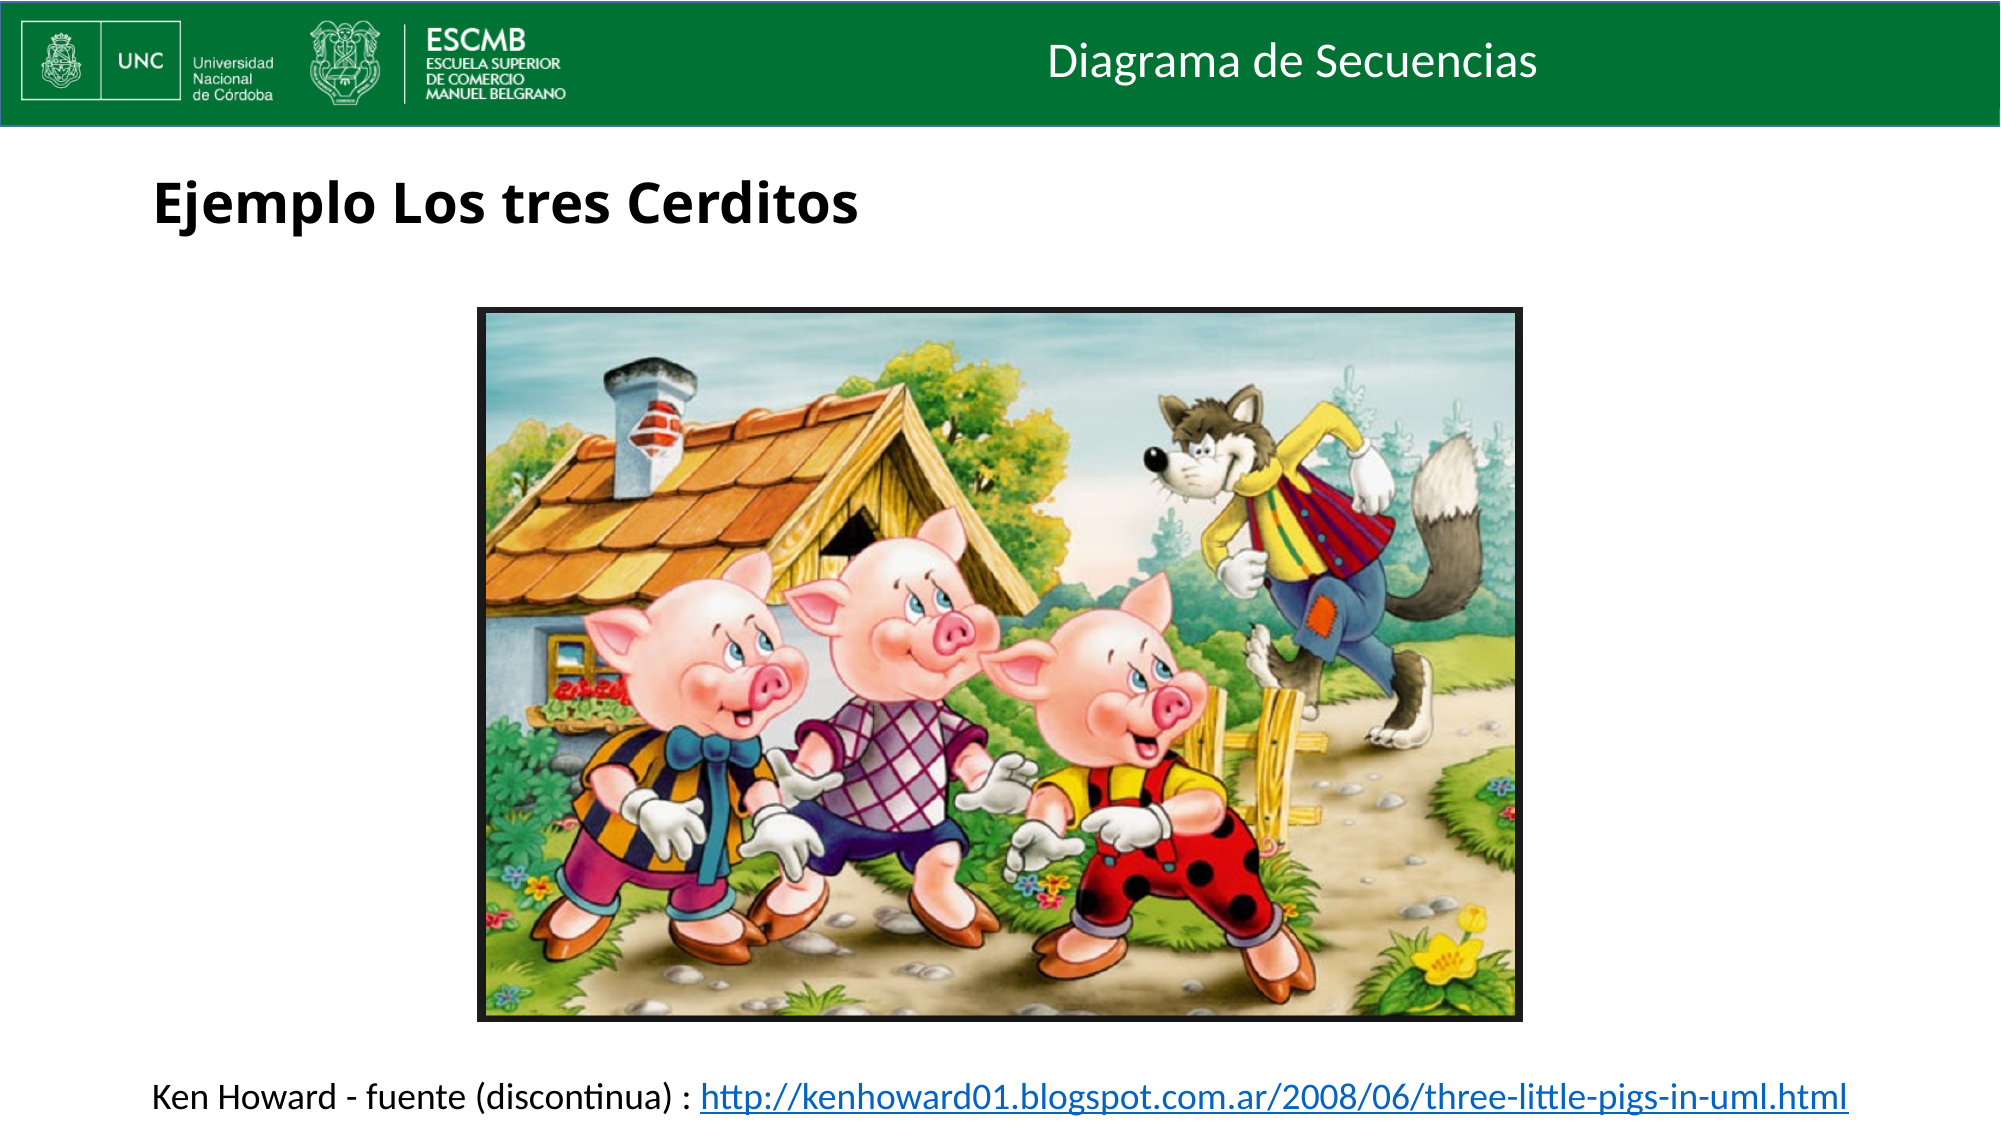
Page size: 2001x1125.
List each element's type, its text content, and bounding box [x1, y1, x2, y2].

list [477, 307, 1523, 1022]
text_box Diagrama de Secuencias [584, 5, 2000, 110]
title Ejemplo Los tres Cerditos [137, 129, 1863, 283]
text_box Ken Howard - fuente (discontinua) : http://kenhoward01.blogspot.com.ar/2008/06/three-little-pigs-in-uml.html [137, 1064, 1923, 1125]
picture [20, 4, 574, 116]
